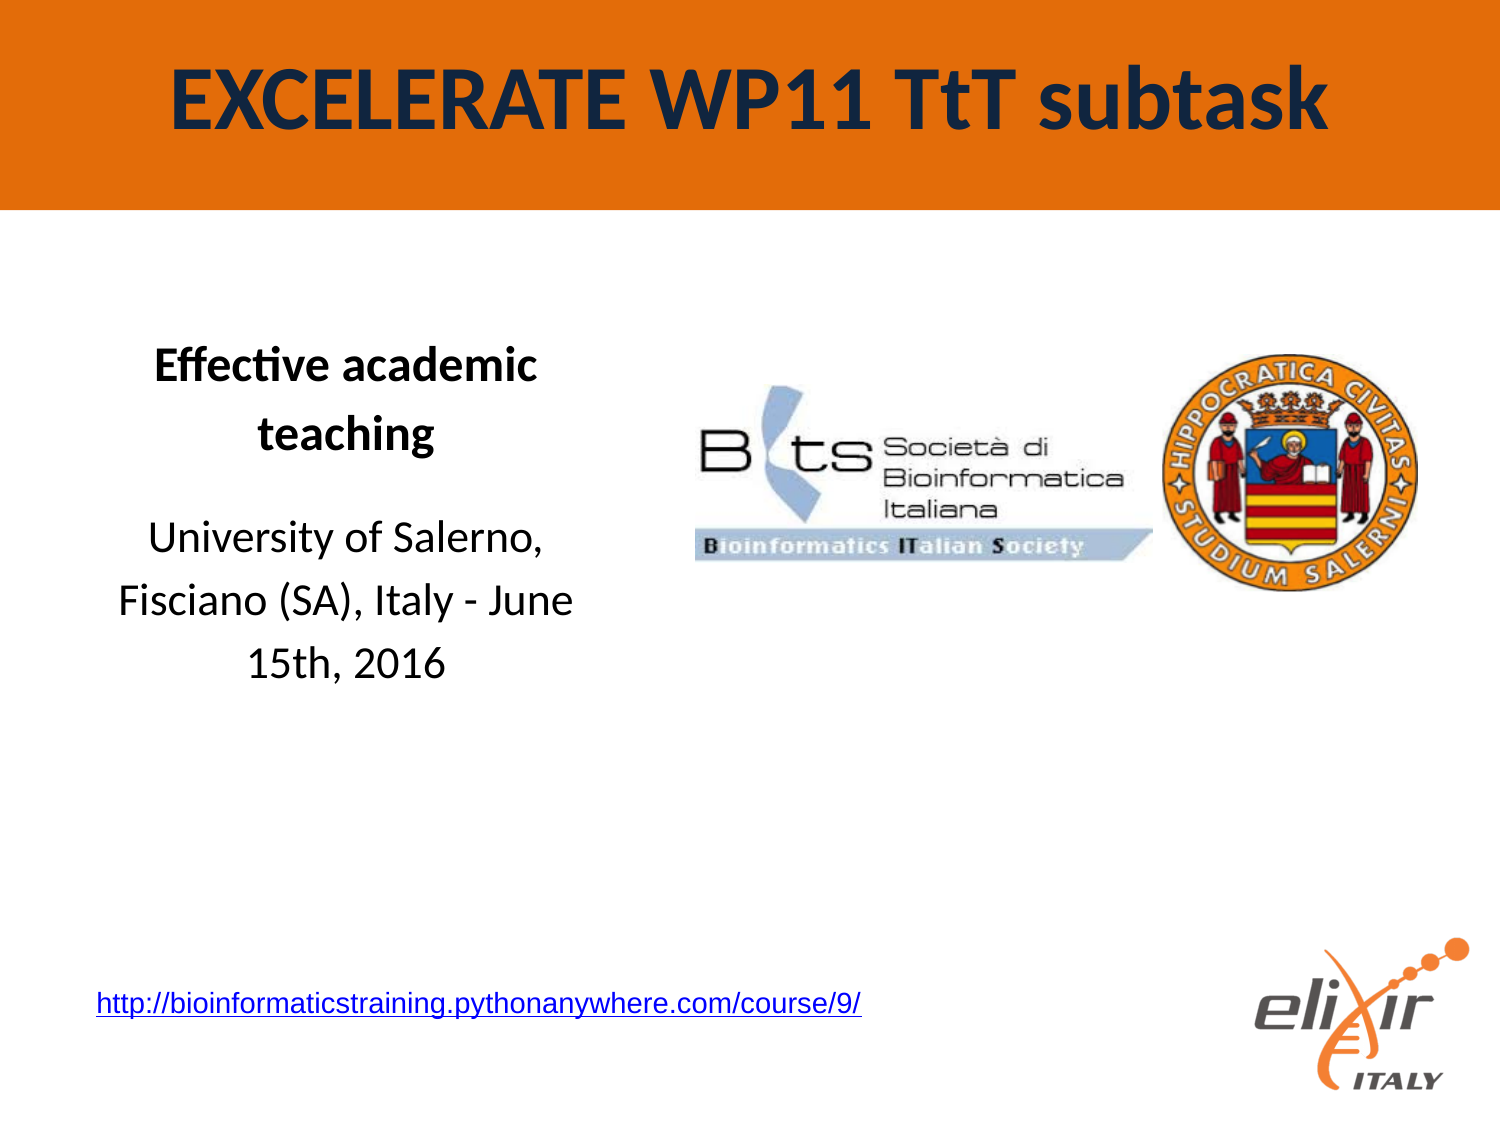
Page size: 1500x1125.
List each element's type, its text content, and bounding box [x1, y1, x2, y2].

title EXCELERATE WP11 TtT subtask [75, 24, 1425, 182]
text_box [0, 0, 1500, 211]
picture [695, 384, 1153, 564]
text_box Effective academic teaching University of Salerno, Fisciano (SA), Italy - June 15th, 2016 [68, 418, 624, 592]
text_box http://bioinformaticstraining.pythonanywhere.com/course/9/ [81, 953, 1060, 1086]
picture [1228, 914, 1500, 1125]
picture [1161, 354, 1419, 594]
